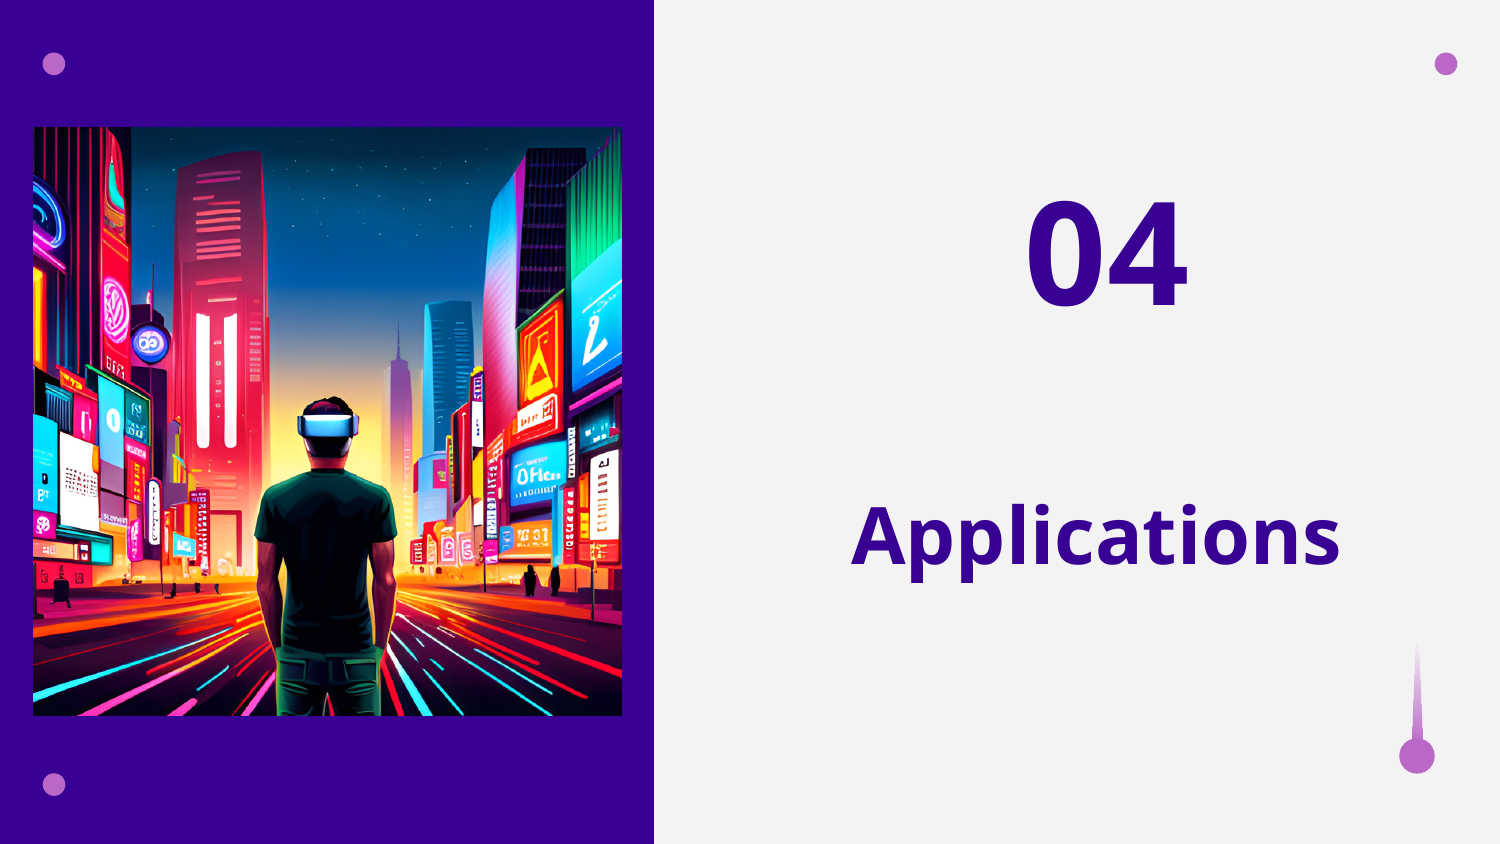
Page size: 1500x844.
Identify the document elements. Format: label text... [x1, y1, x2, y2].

title Applications [823, 480, 1391, 652]
picture [32, 127, 622, 717]
title 04 [1000, 166, 1214, 352]
